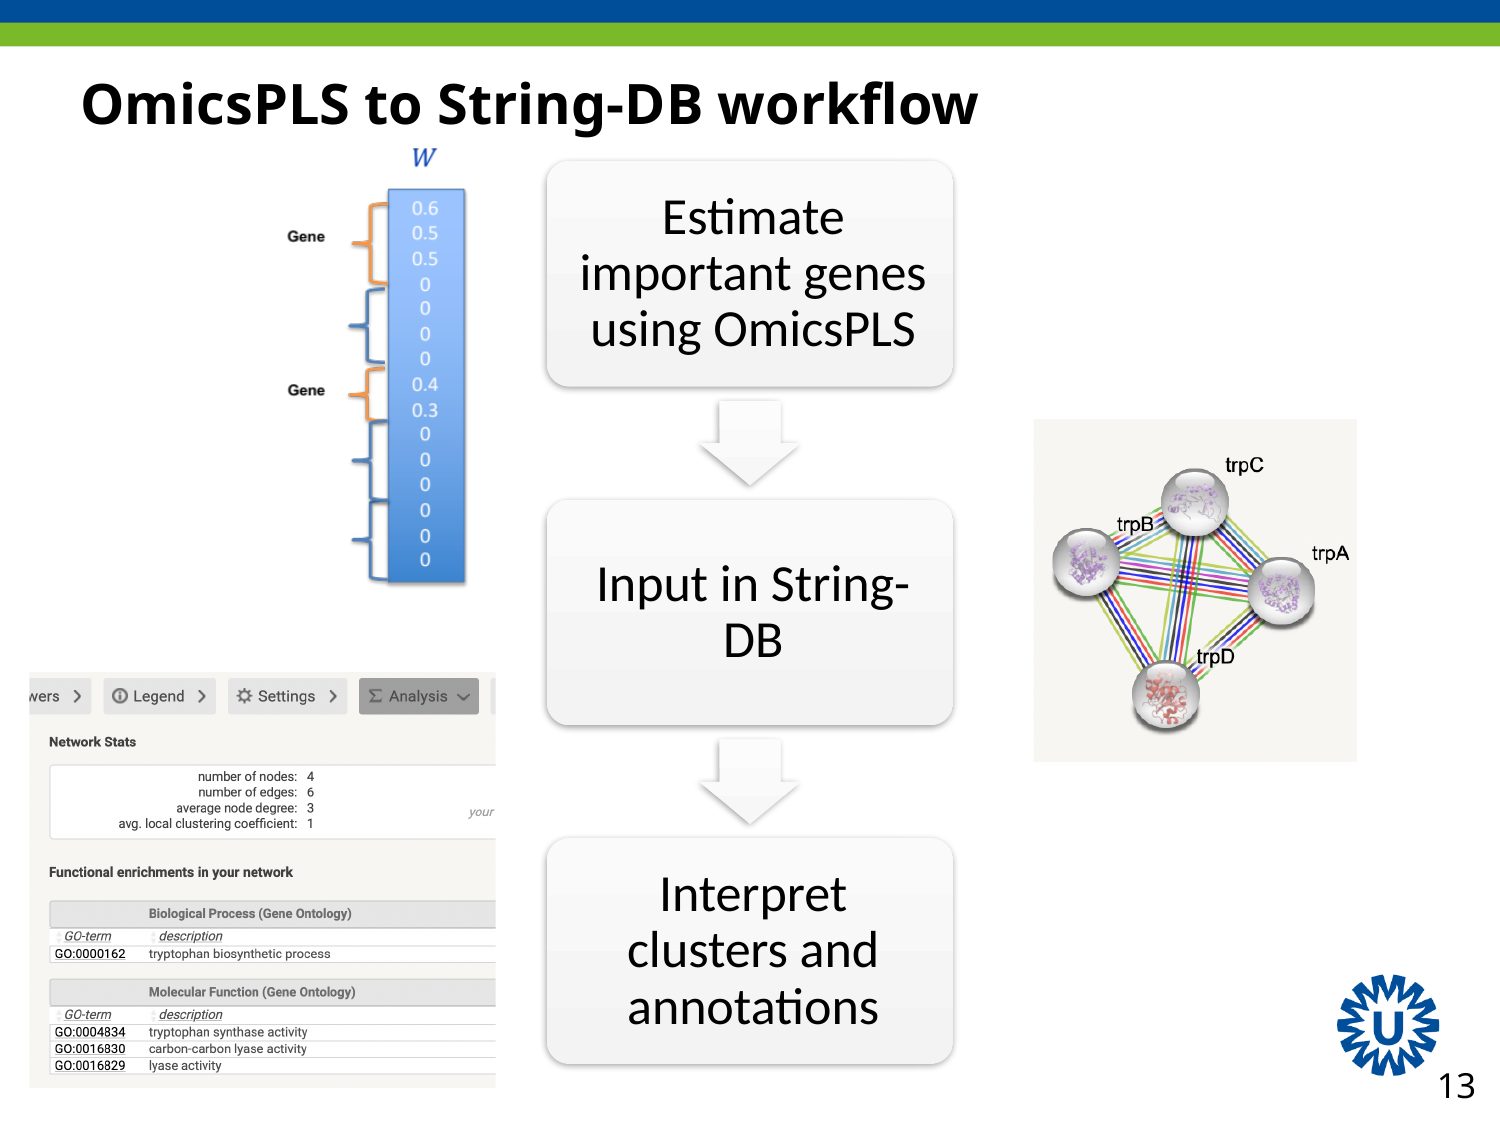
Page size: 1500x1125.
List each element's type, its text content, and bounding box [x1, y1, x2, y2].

picture [0, 0, 1500, 1125]
slide_number 13 [1168, 1057, 1492, 1118]
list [64, 160, 1436, 1065]
title OmicsPLS to String-DB workflow [64, 60, 1436, 160]
